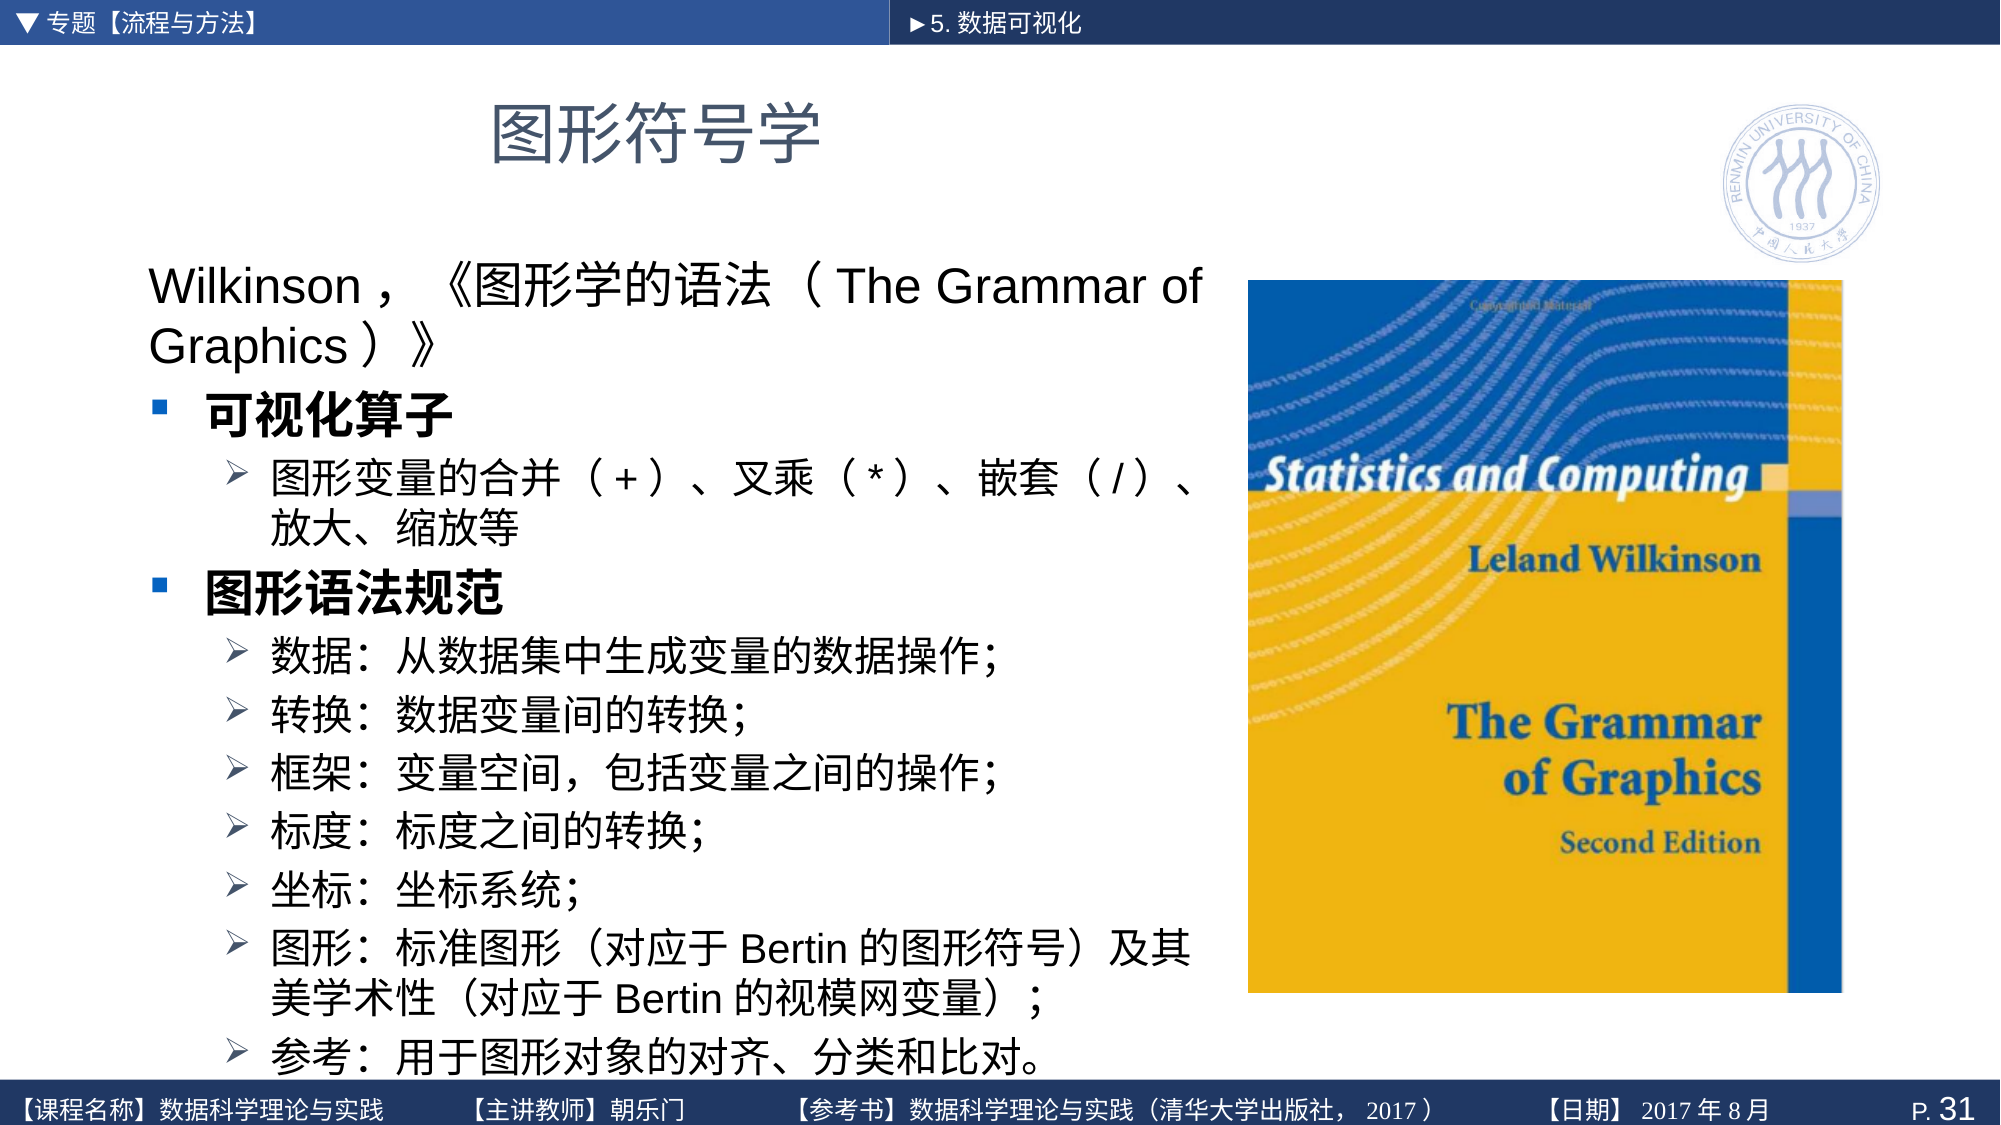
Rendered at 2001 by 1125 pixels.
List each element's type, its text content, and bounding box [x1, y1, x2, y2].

list ▼专题【流程与方法】 [0, 0, 725, 43]
picture [1248, 280, 1845, 993]
title 图形符号学 [64, 64, 1249, 200]
list Wilkinson，《图形学的语法（The Grammar of Graphics）》 可视化算子 图形变量的合并（+）、叉乘（*）、嵌套（/）、放大、缩放等 图形语法规范 数据：从数据集中生成变量的数据操作； 转换：数据变量间的转换； 框架：变量空间，包括变量之间的操作； 标度：标度之间的转换； 坐标：坐标系统； 图形：标准图形（对应于Bertin的图形符号）及其美学术性（对应于Bertin的视模网变量）； 参考：用于图形对象的对齐、分类和比对。 [133, 245, 1249, 1028]
list ►5.数据可视化 [890, 0, 1249, 43]
